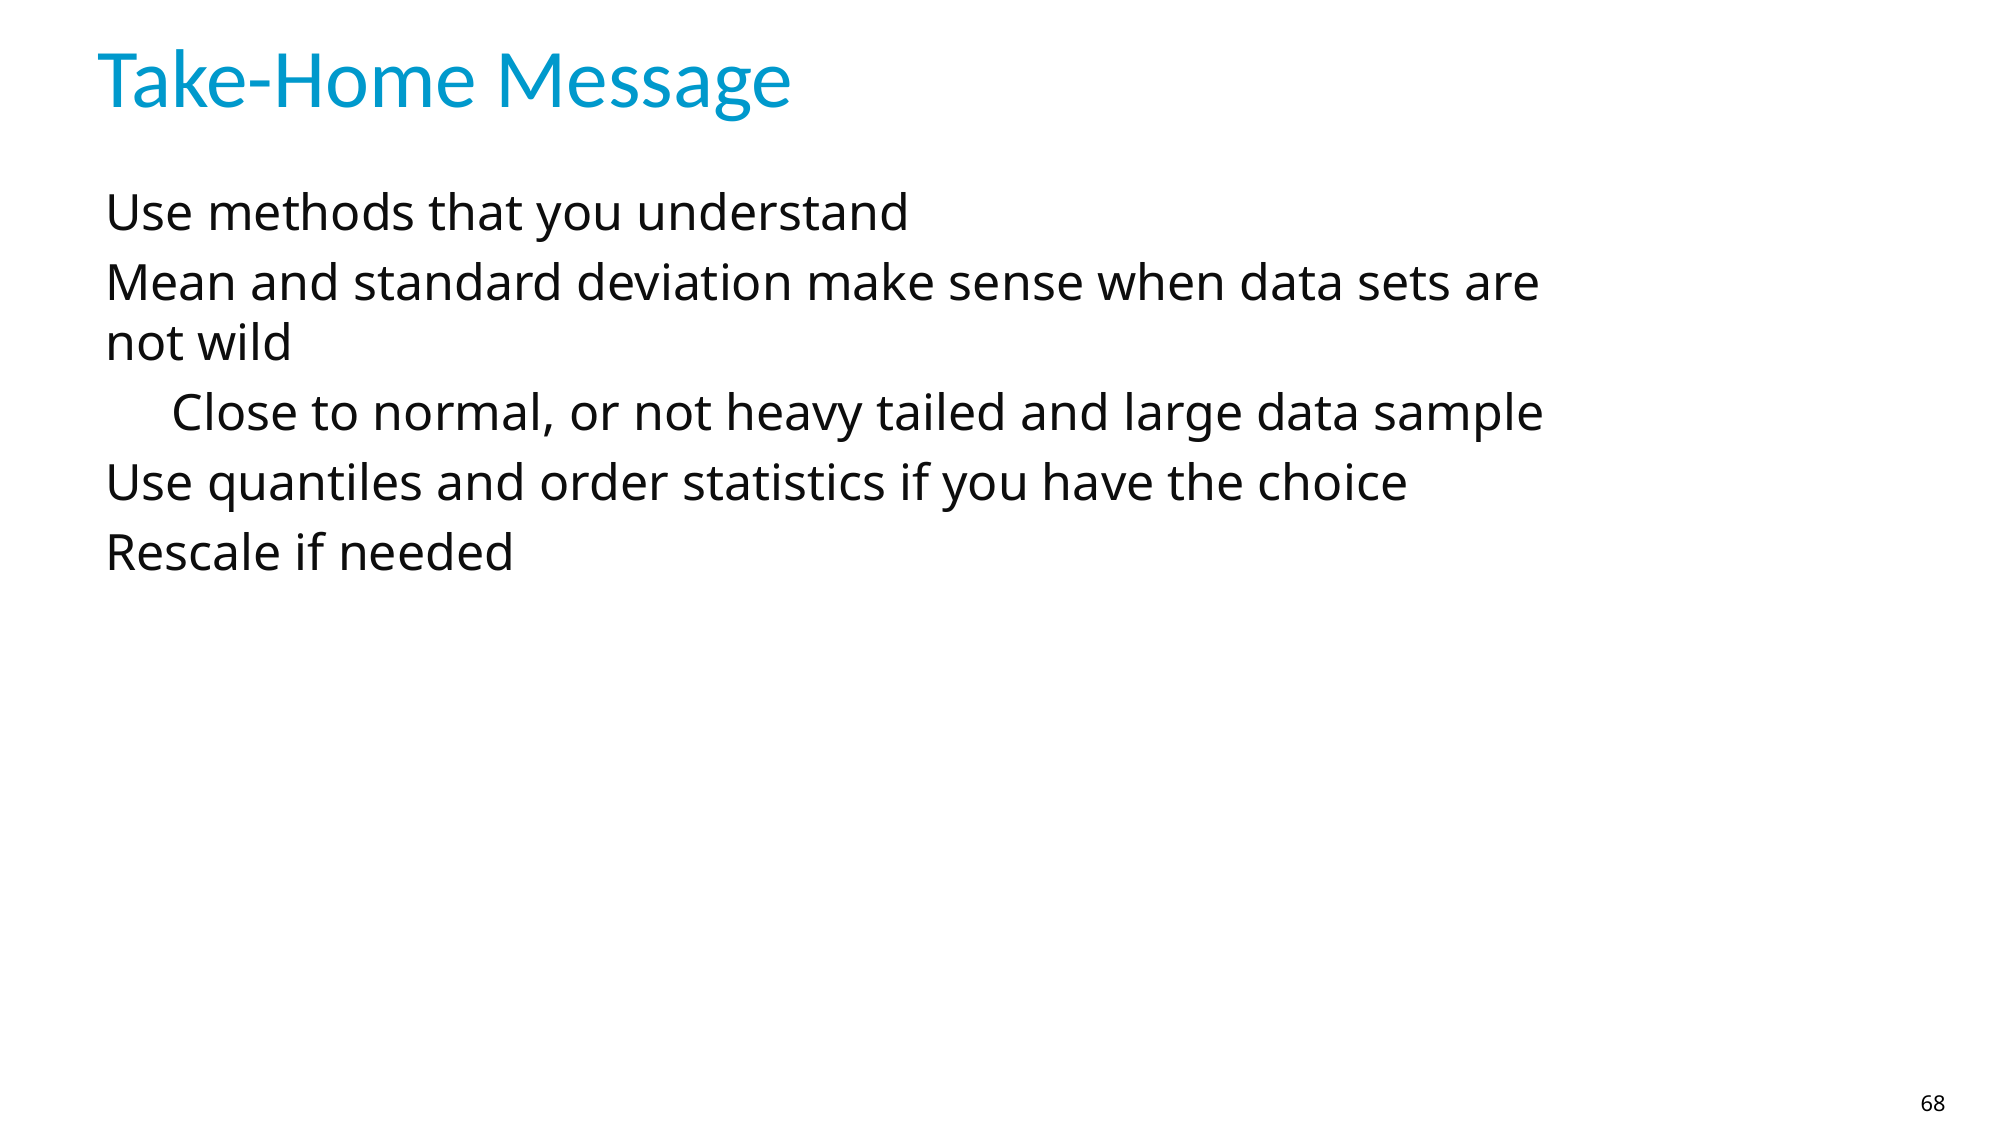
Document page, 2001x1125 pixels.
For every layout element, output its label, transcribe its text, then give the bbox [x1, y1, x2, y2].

footer 68 [1866, 1082, 2000, 1125]
list Use methods that you understand Mean and standard deviation make sense when data sets are not wild Close to normal, or not heavy tailed and large data sample Use quantiles and order statistics if you have the choice Rescale if needed [90, 172, 1639, 1107]
title Take-Home Message [82, 0, 1898, 150]
